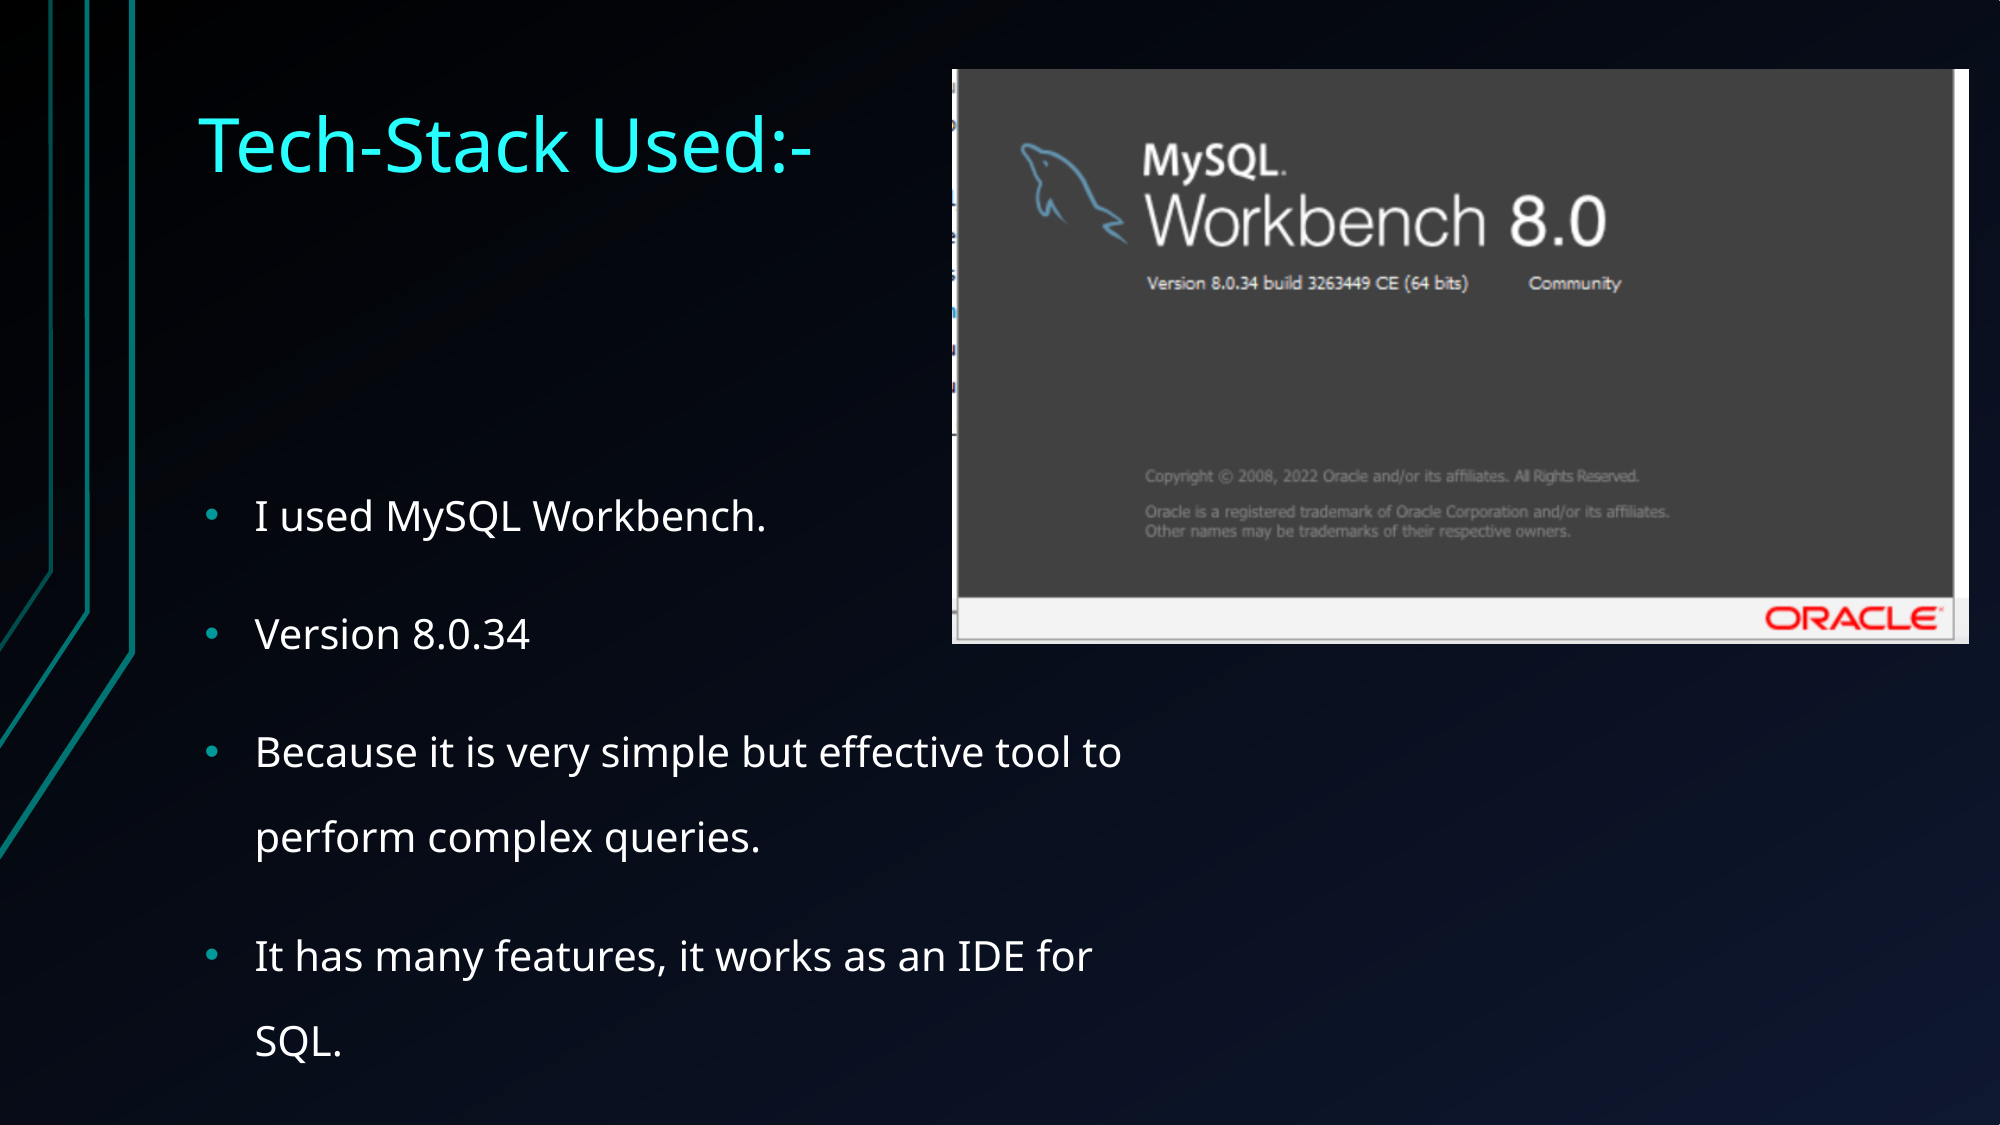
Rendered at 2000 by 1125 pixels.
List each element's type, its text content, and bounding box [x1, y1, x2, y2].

text_box I used MySQL Workbench. Version 8.0.34 Because it is very simple but effective tool to perform complex queries. It has many features, it works as an IDE for SQL. [184, 444, 1177, 1125]
title Tech-Stack Used:- [178, 42, 1879, 199]
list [952, 68, 1969, 644]
